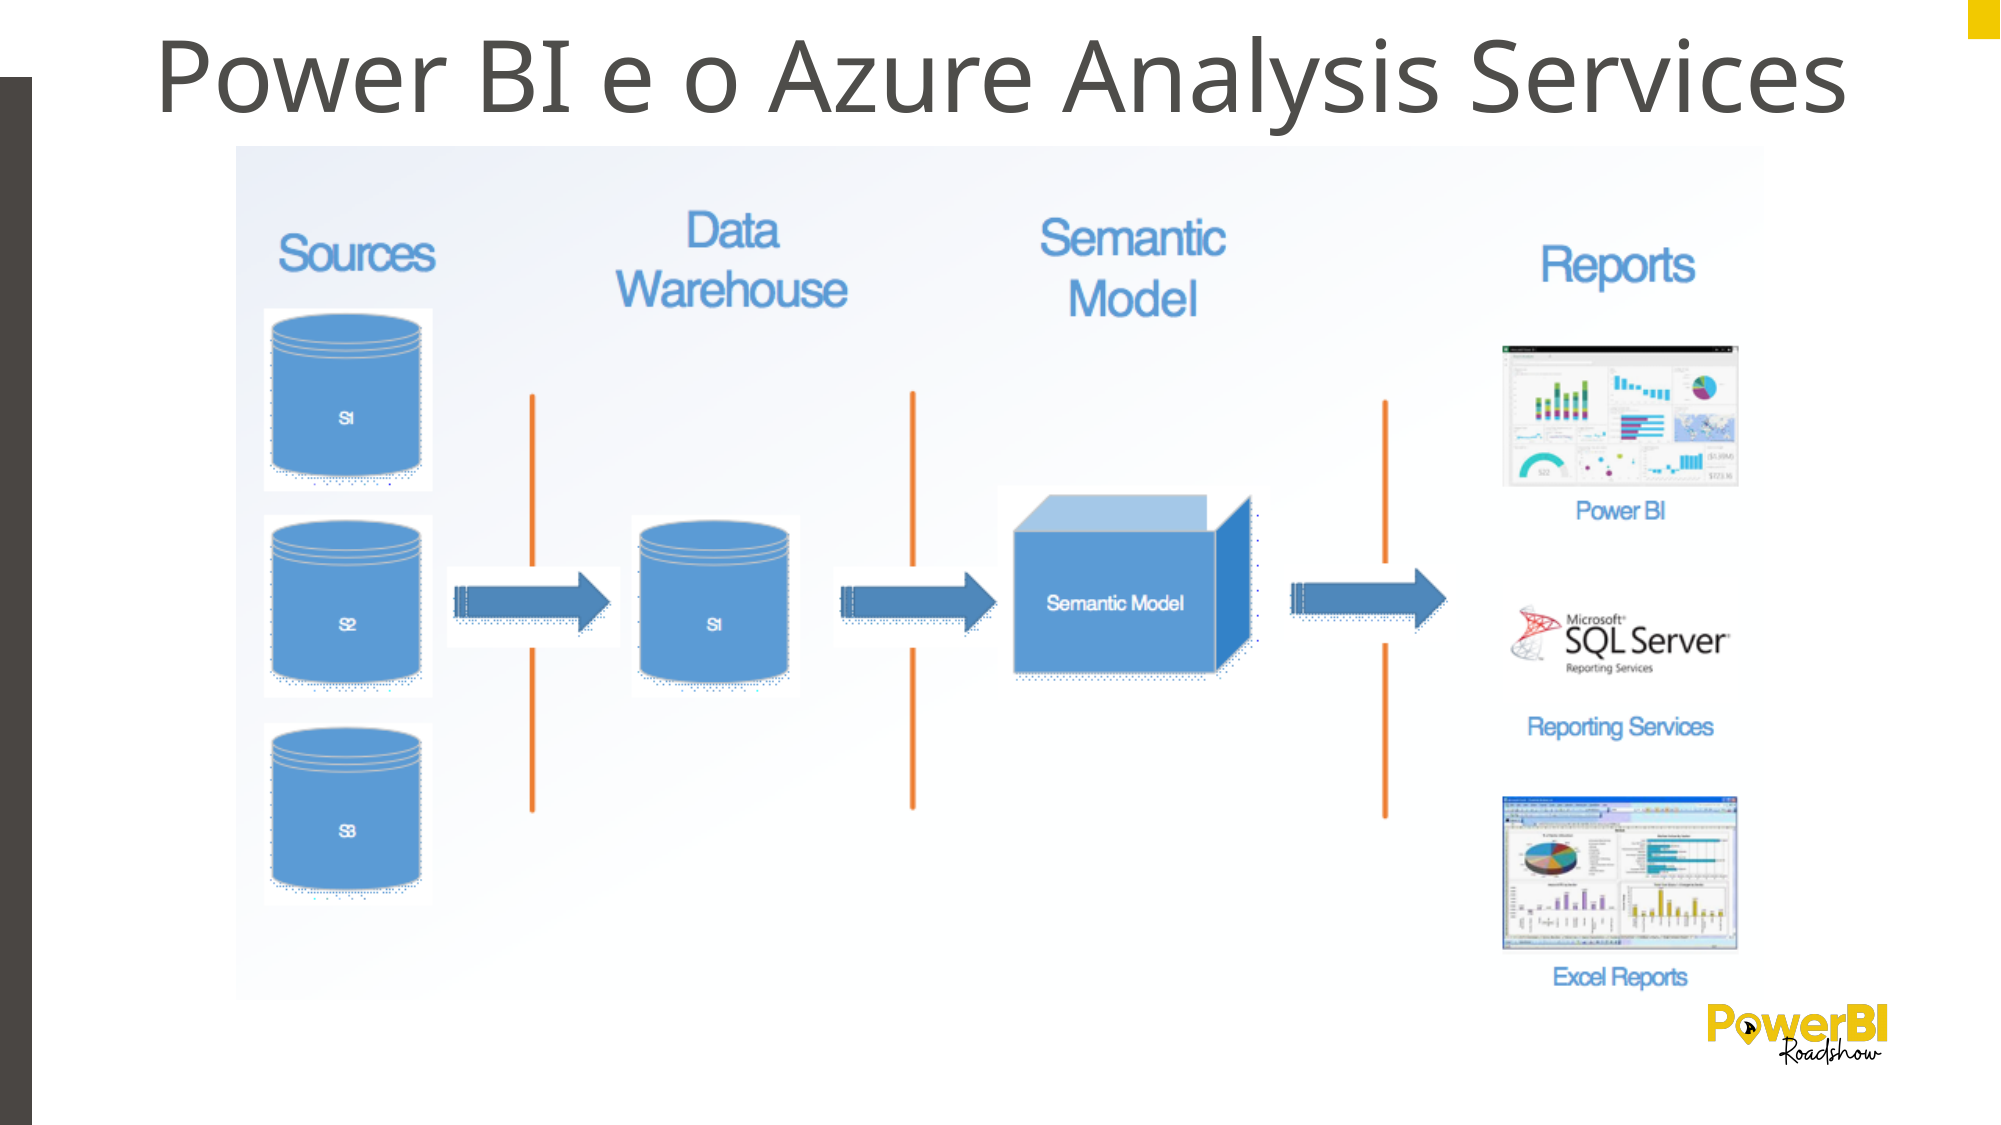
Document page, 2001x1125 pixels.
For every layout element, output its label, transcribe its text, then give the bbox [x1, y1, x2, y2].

picture [236, 146, 1938, 1092]
title Power BI e o Azure Analysis Services [117, 13, 1888, 148]
